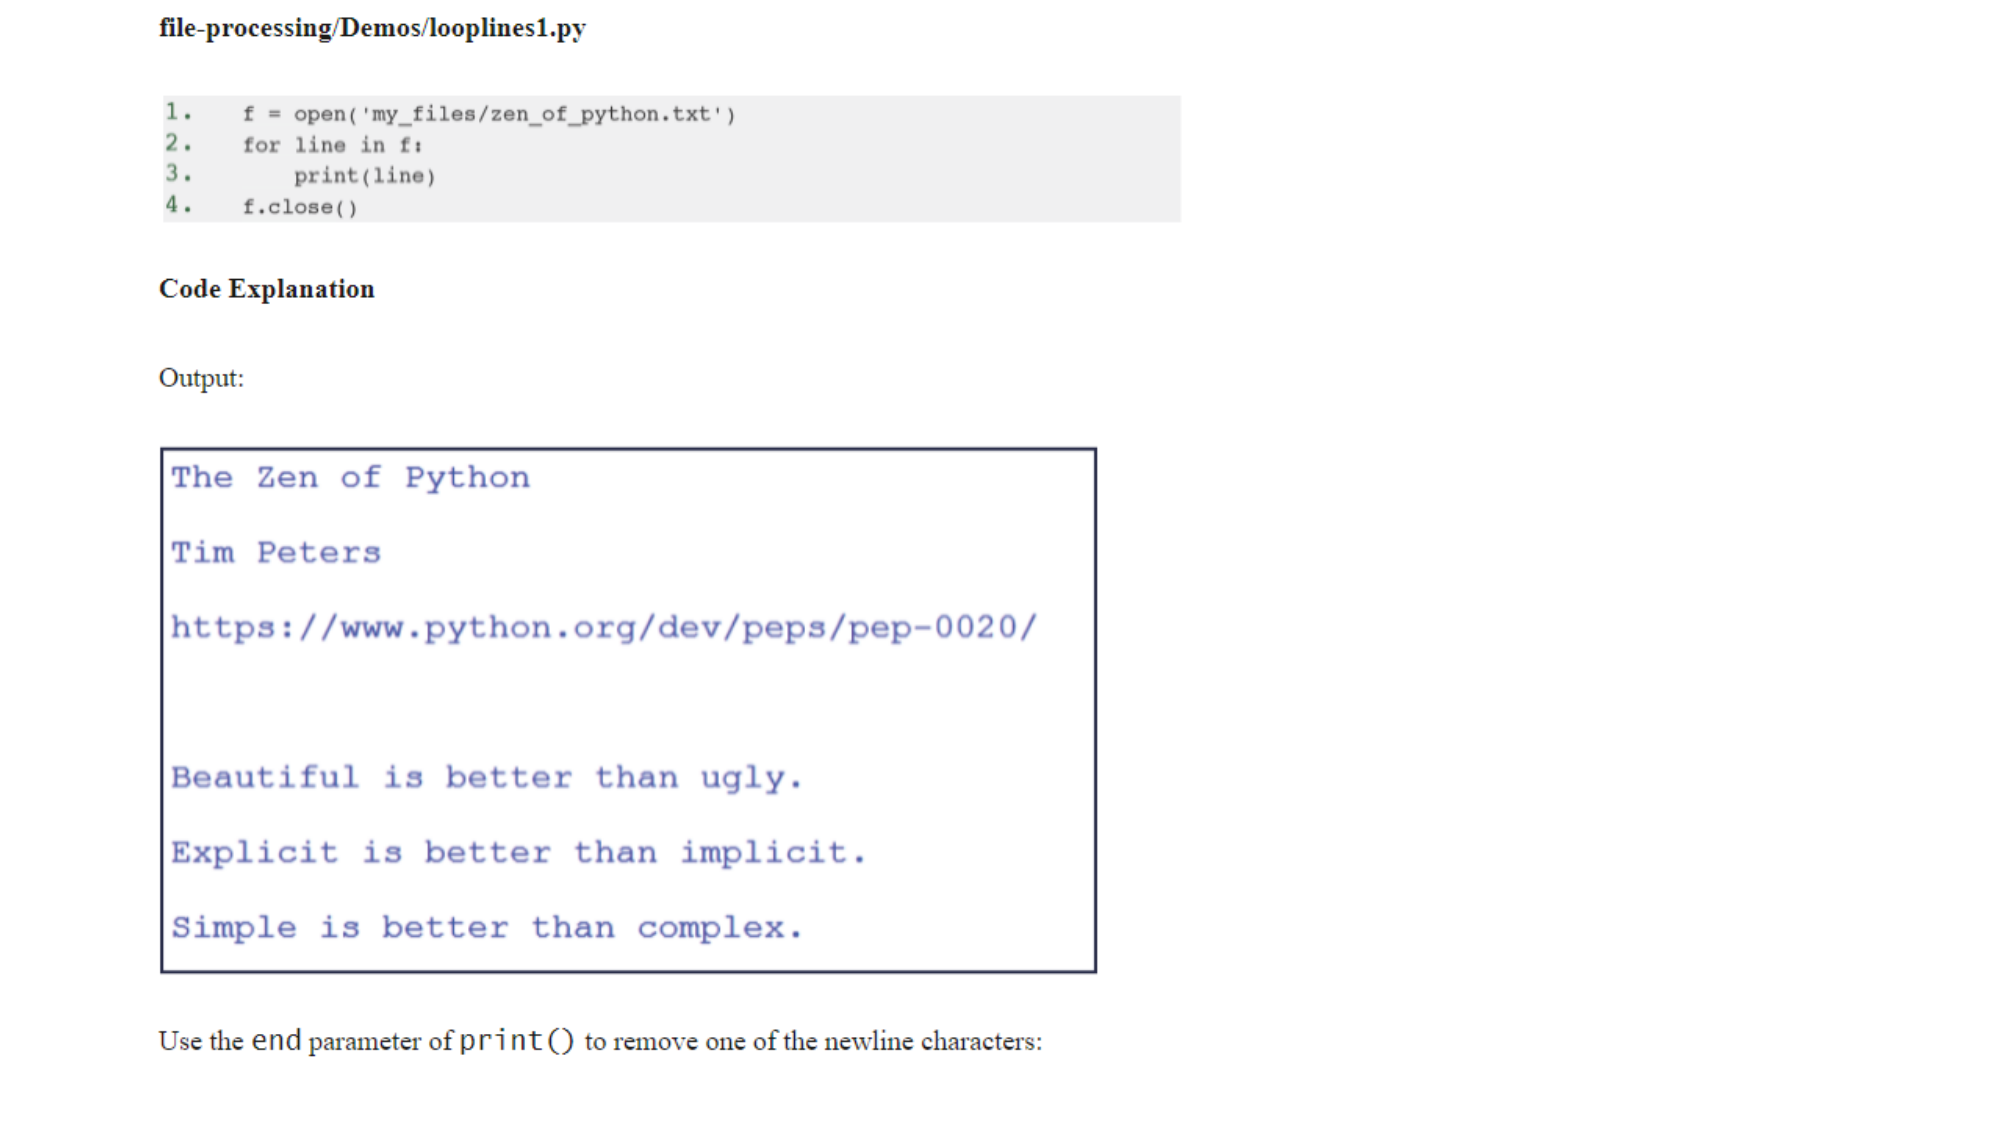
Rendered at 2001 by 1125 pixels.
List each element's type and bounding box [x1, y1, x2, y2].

picture [137, 0, 1207, 1094]
